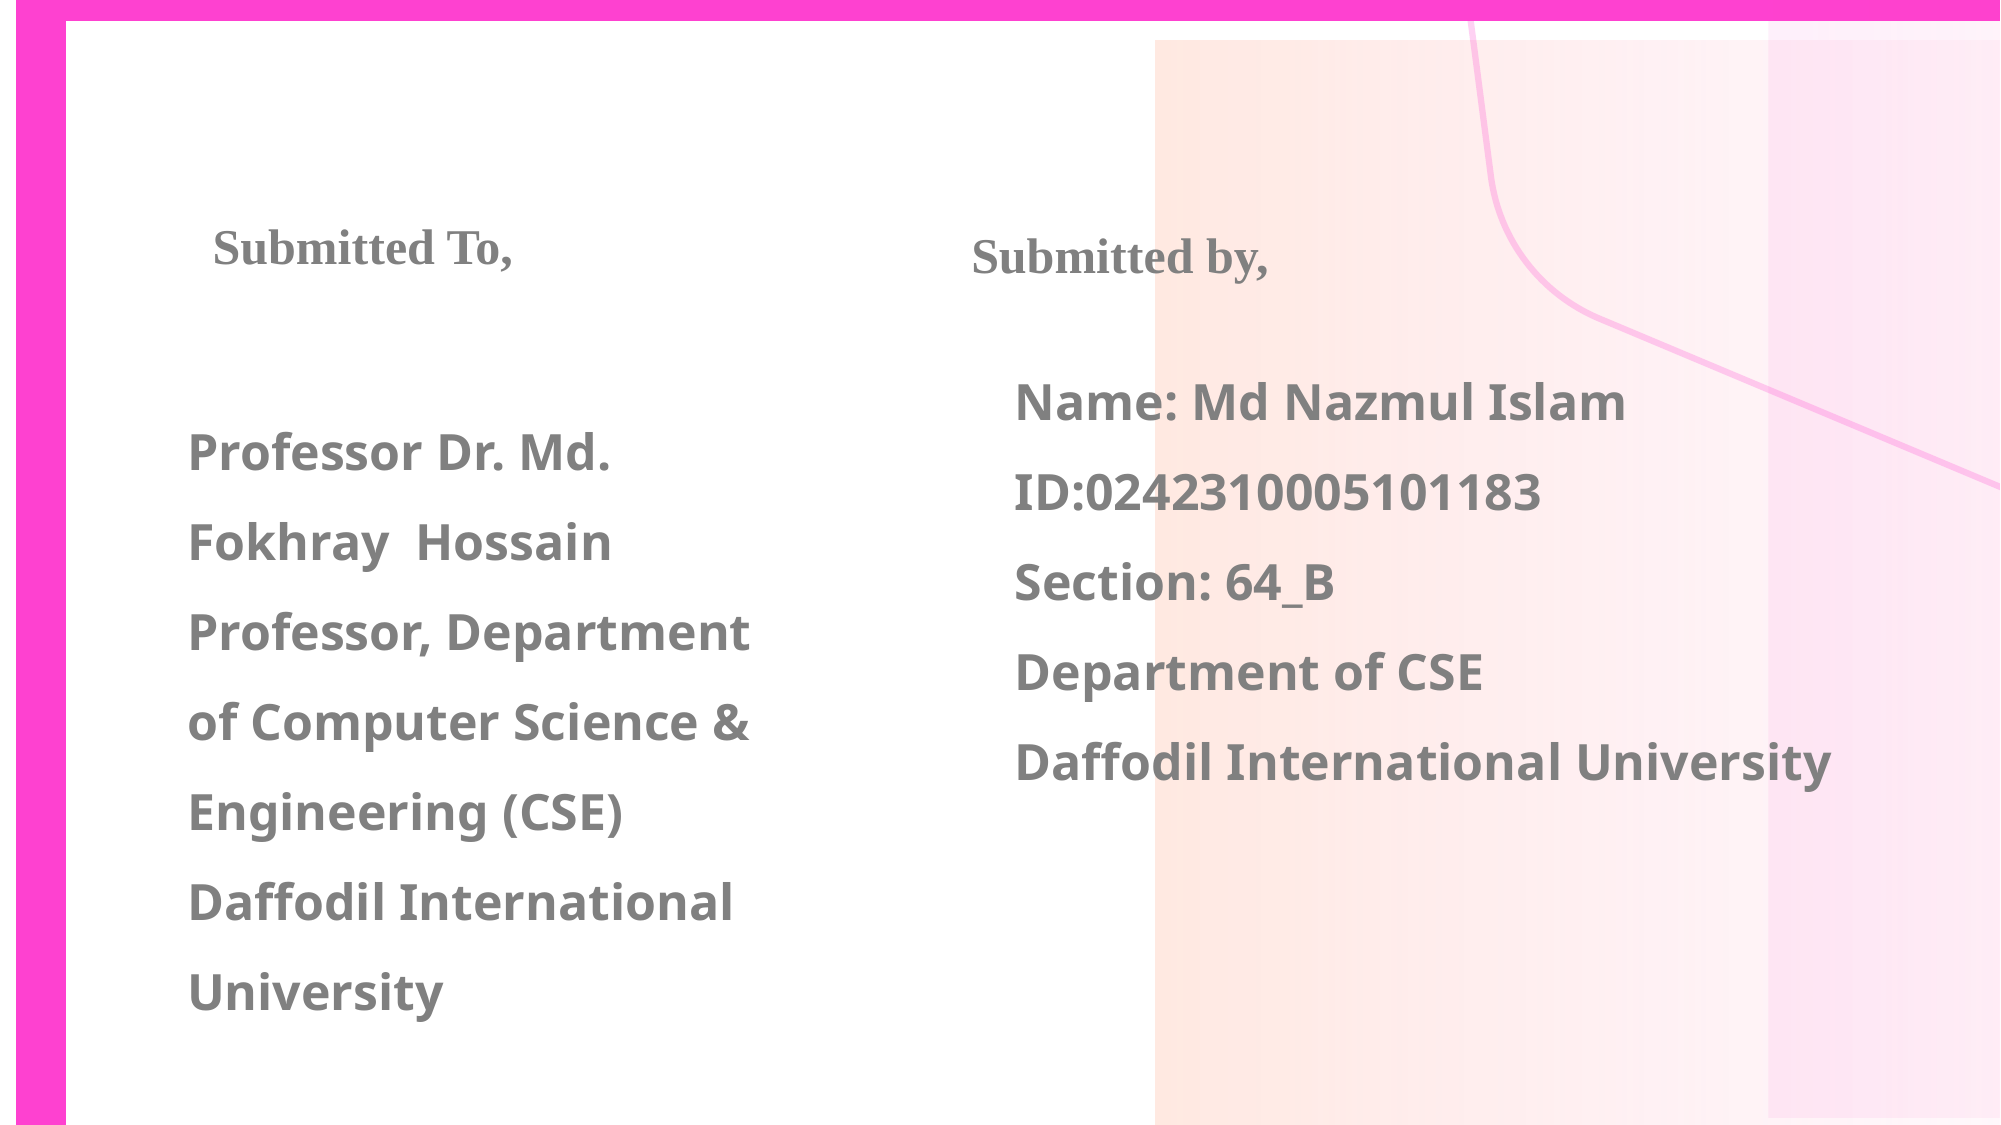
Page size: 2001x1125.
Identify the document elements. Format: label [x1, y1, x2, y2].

text_box [1432, 0, 2000, 671]
text_box [40, 0, 2000, 1125]
